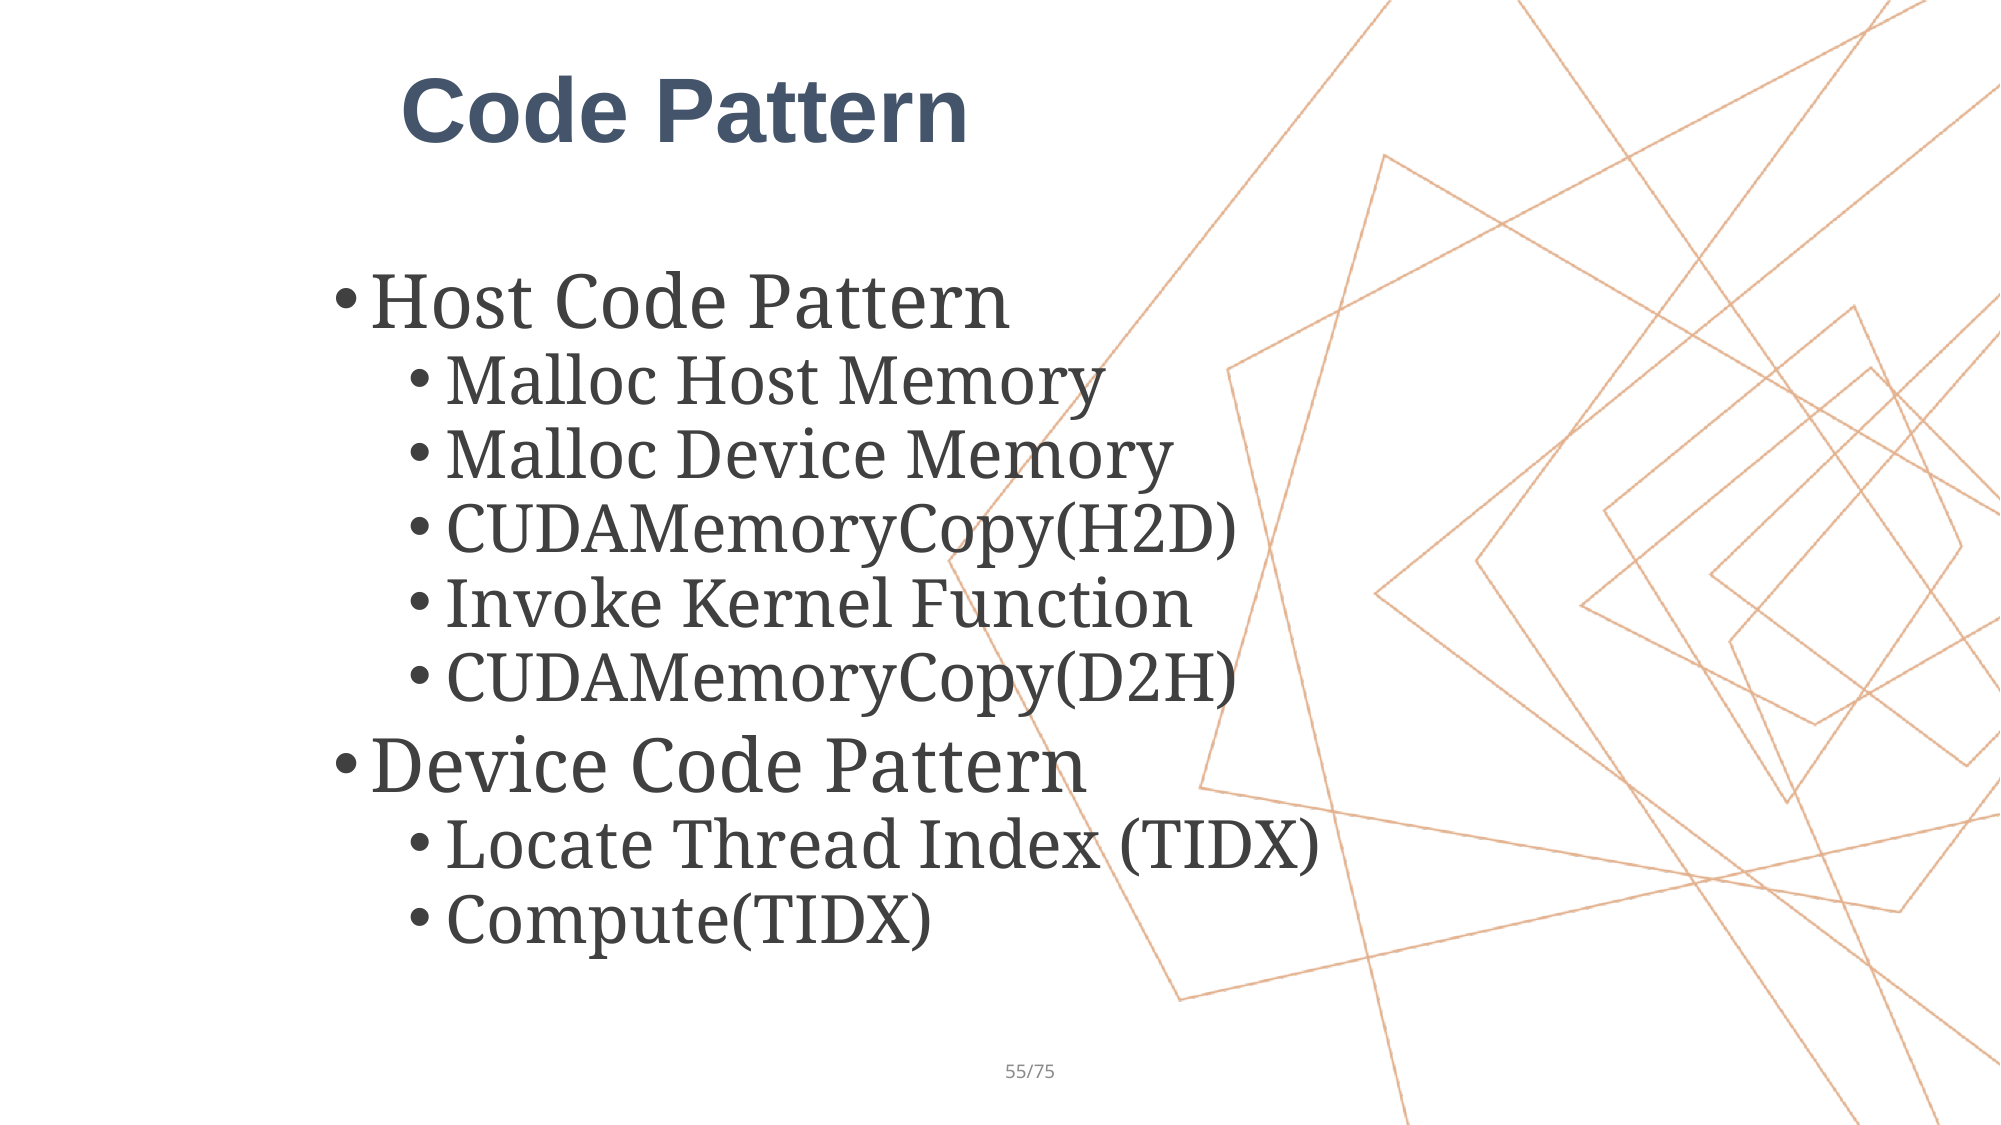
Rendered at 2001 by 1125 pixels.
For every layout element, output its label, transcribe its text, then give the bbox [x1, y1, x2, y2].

text_box Code Pattern [385, 30, 1611, 181]
slide_number 55/75 [908, 1042, 1071, 1103]
picture [900, 0, 2000, 1125]
list Host Code Pattern Malloc Host Memory Malloc Device Memory CUDAMemoryCopy(H2D) Invoke Kernel Function CUDAMemoryCopy(D2H) Device Code Pattern Locate Thread Index (TIDX) Compute(TIDX) [318, 263, 1660, 961]
